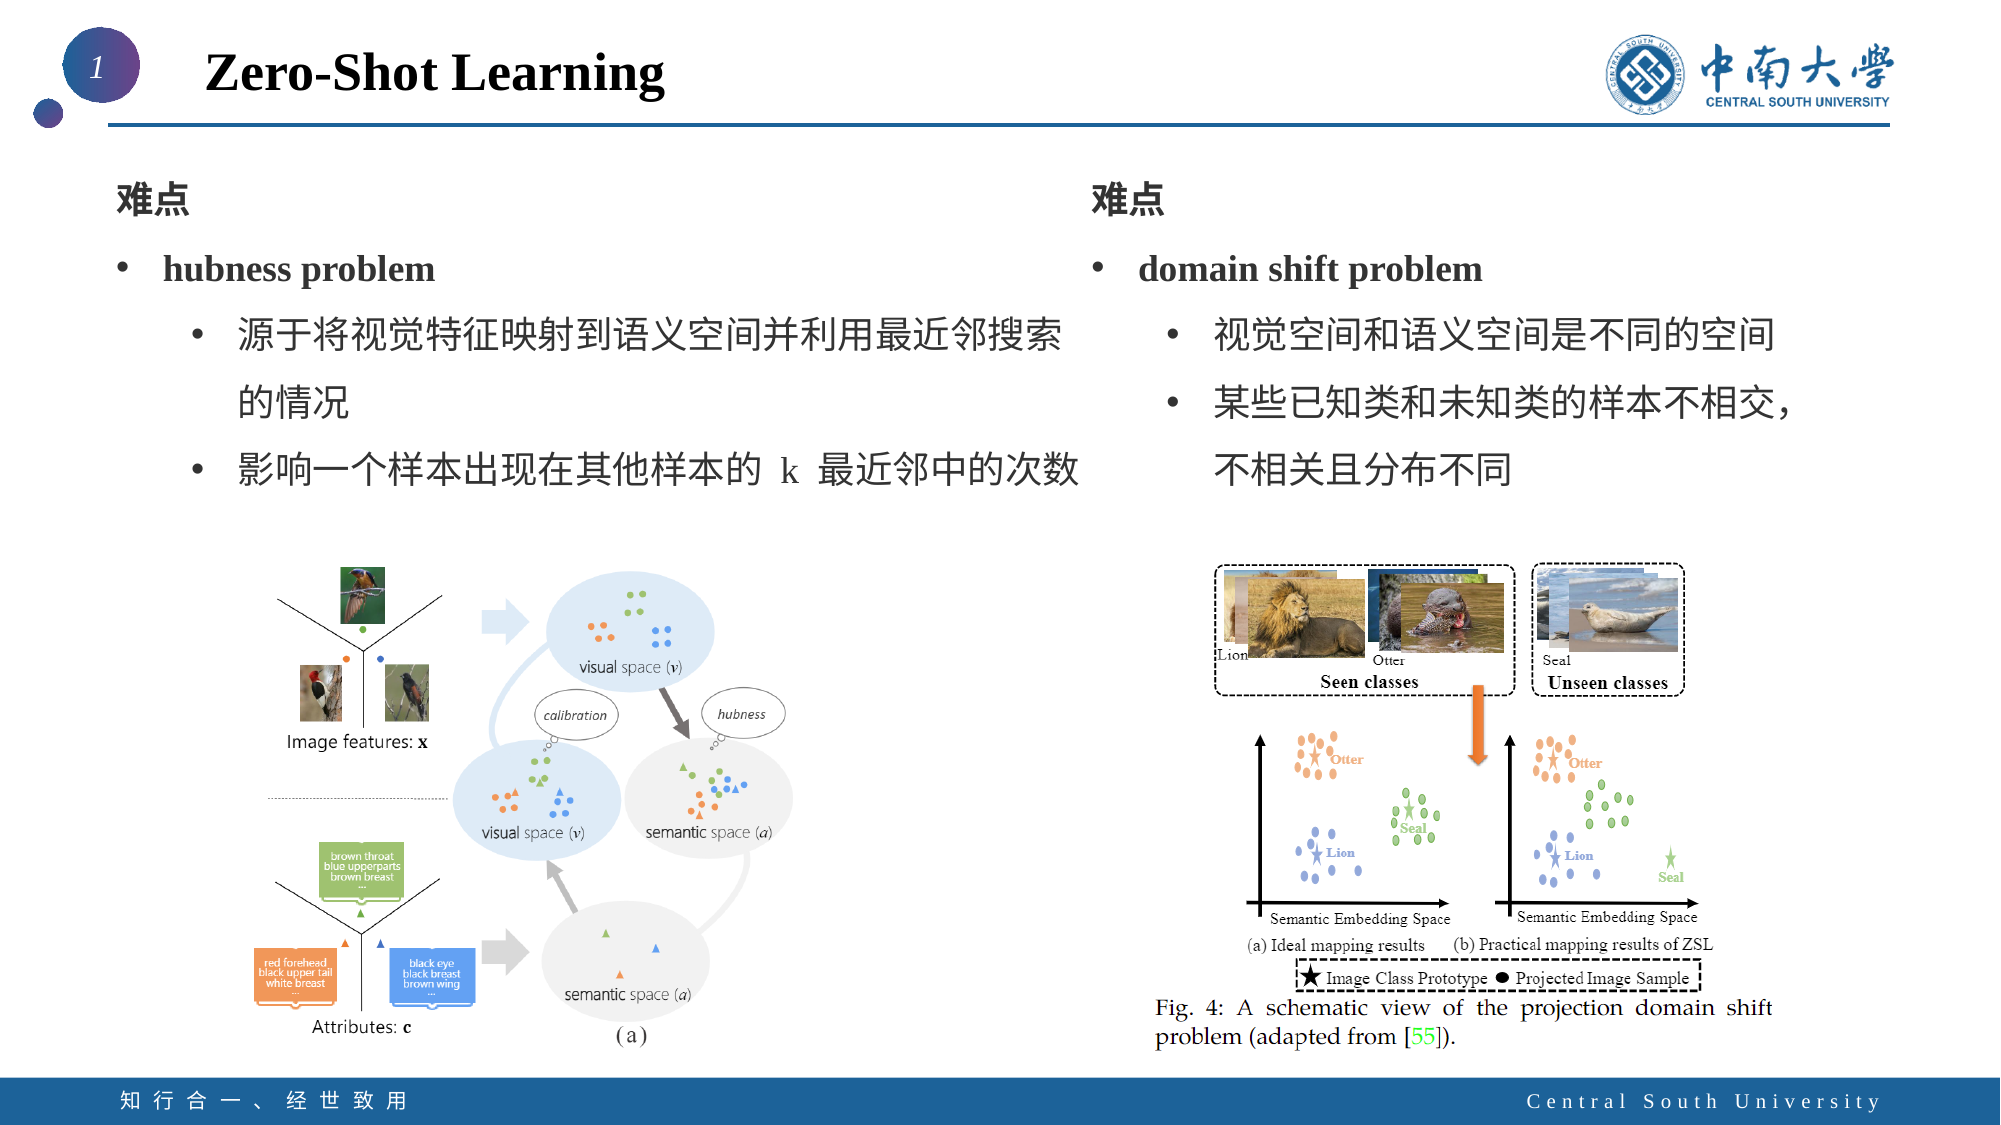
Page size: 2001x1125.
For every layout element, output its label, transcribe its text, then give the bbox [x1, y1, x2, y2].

text_box 难点 domain shift problem 视觉空间和语义空间是不同的空间 某些已知类和未知类的样本不相交，不相关且分布不同 [1076, 146, 1851, 499]
text_box 知行合一、经世致用 [105, 1080, 423, 1120]
picture [239, 562, 802, 1052]
picture [1155, 562, 1772, 1052]
text_box 难点 hubness problem 源于将视觉特征映射到语义空间并利用最近邻搜索的情况 影响一个样本出现在其他样本的 k 最近邻中的次数 [101, 146, 1076, 499]
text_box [33, 26, 153, 128]
text_box [0, 1077, 2000, 1125]
text_box Zero-Shot Learning [204, 26, 1096, 110]
text_box Central South University [1511, 1080, 1894, 1120]
picture [1595, 28, 1907, 121]
text_box [158, 0, 1050, 118]
